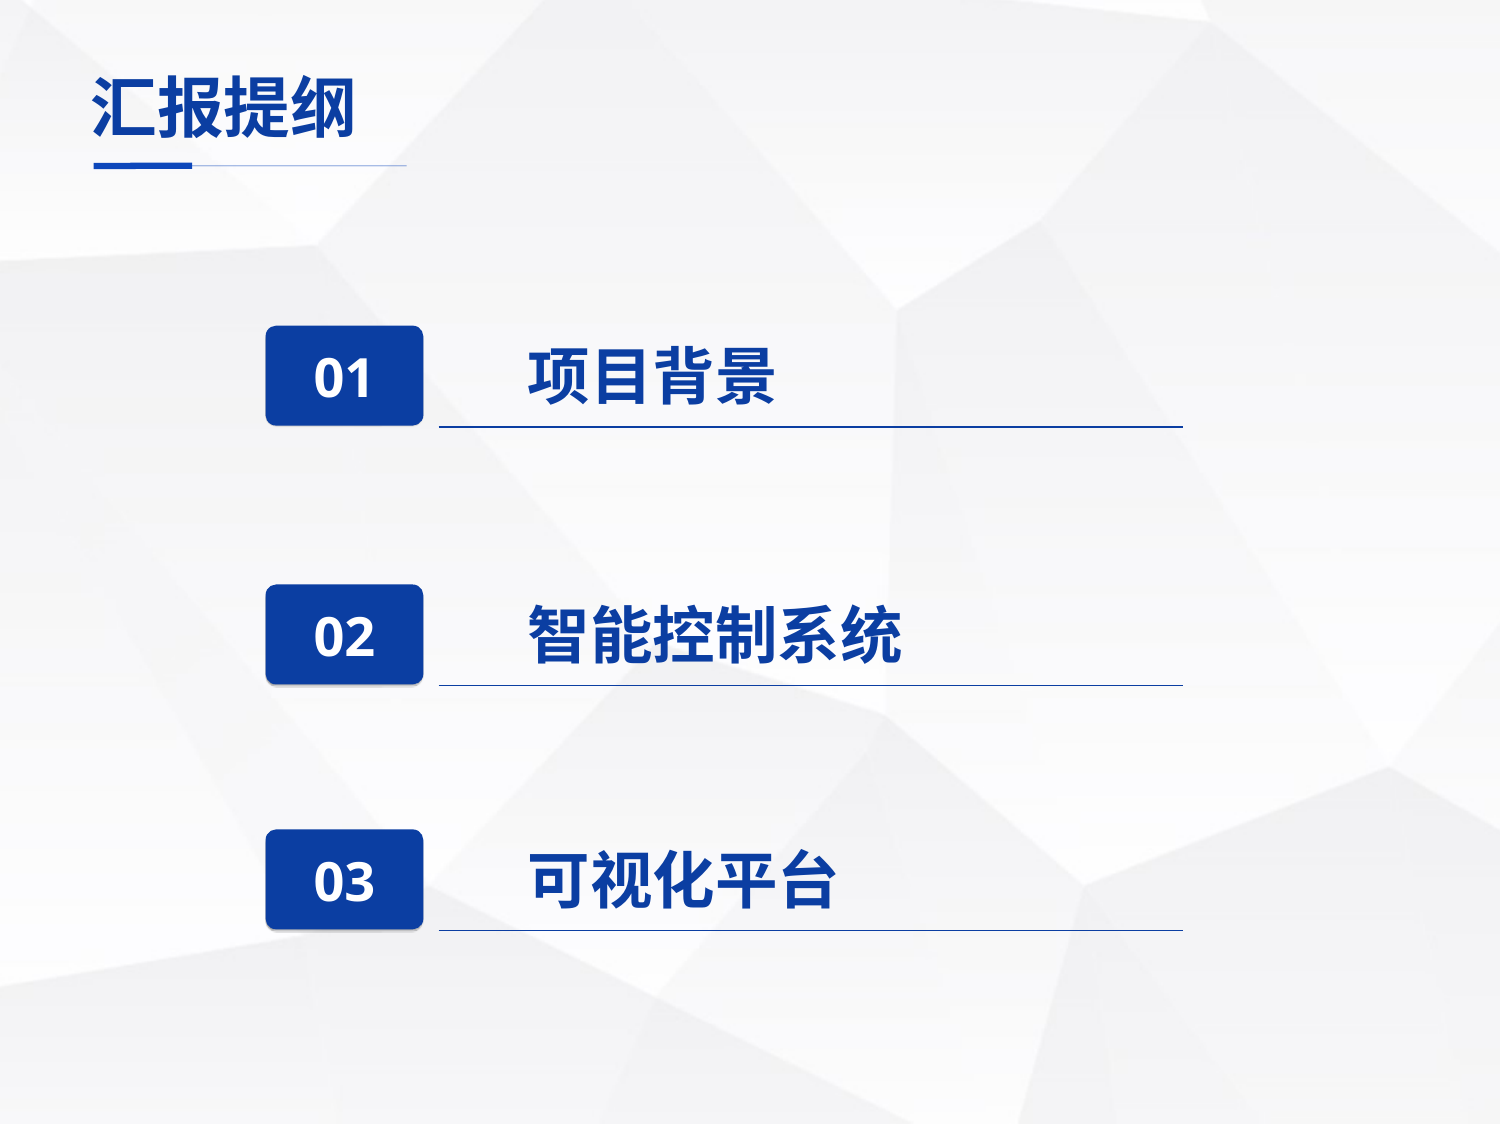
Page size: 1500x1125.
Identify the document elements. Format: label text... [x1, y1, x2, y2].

text_box 02 [266, 585, 423, 684]
text_box 汇报提纲 [75, 57, 630, 153]
text_box 可视化平台 [513, 833, 1173, 924]
text_box 03 [266, 830, 423, 929]
text_box 项目背景 [513, 330, 1173, 420]
text_box 01 [266, 326, 423, 425]
text_box 智能控制系统 [513, 589, 1173, 679]
picture [0, 0, 1500, 1124]
